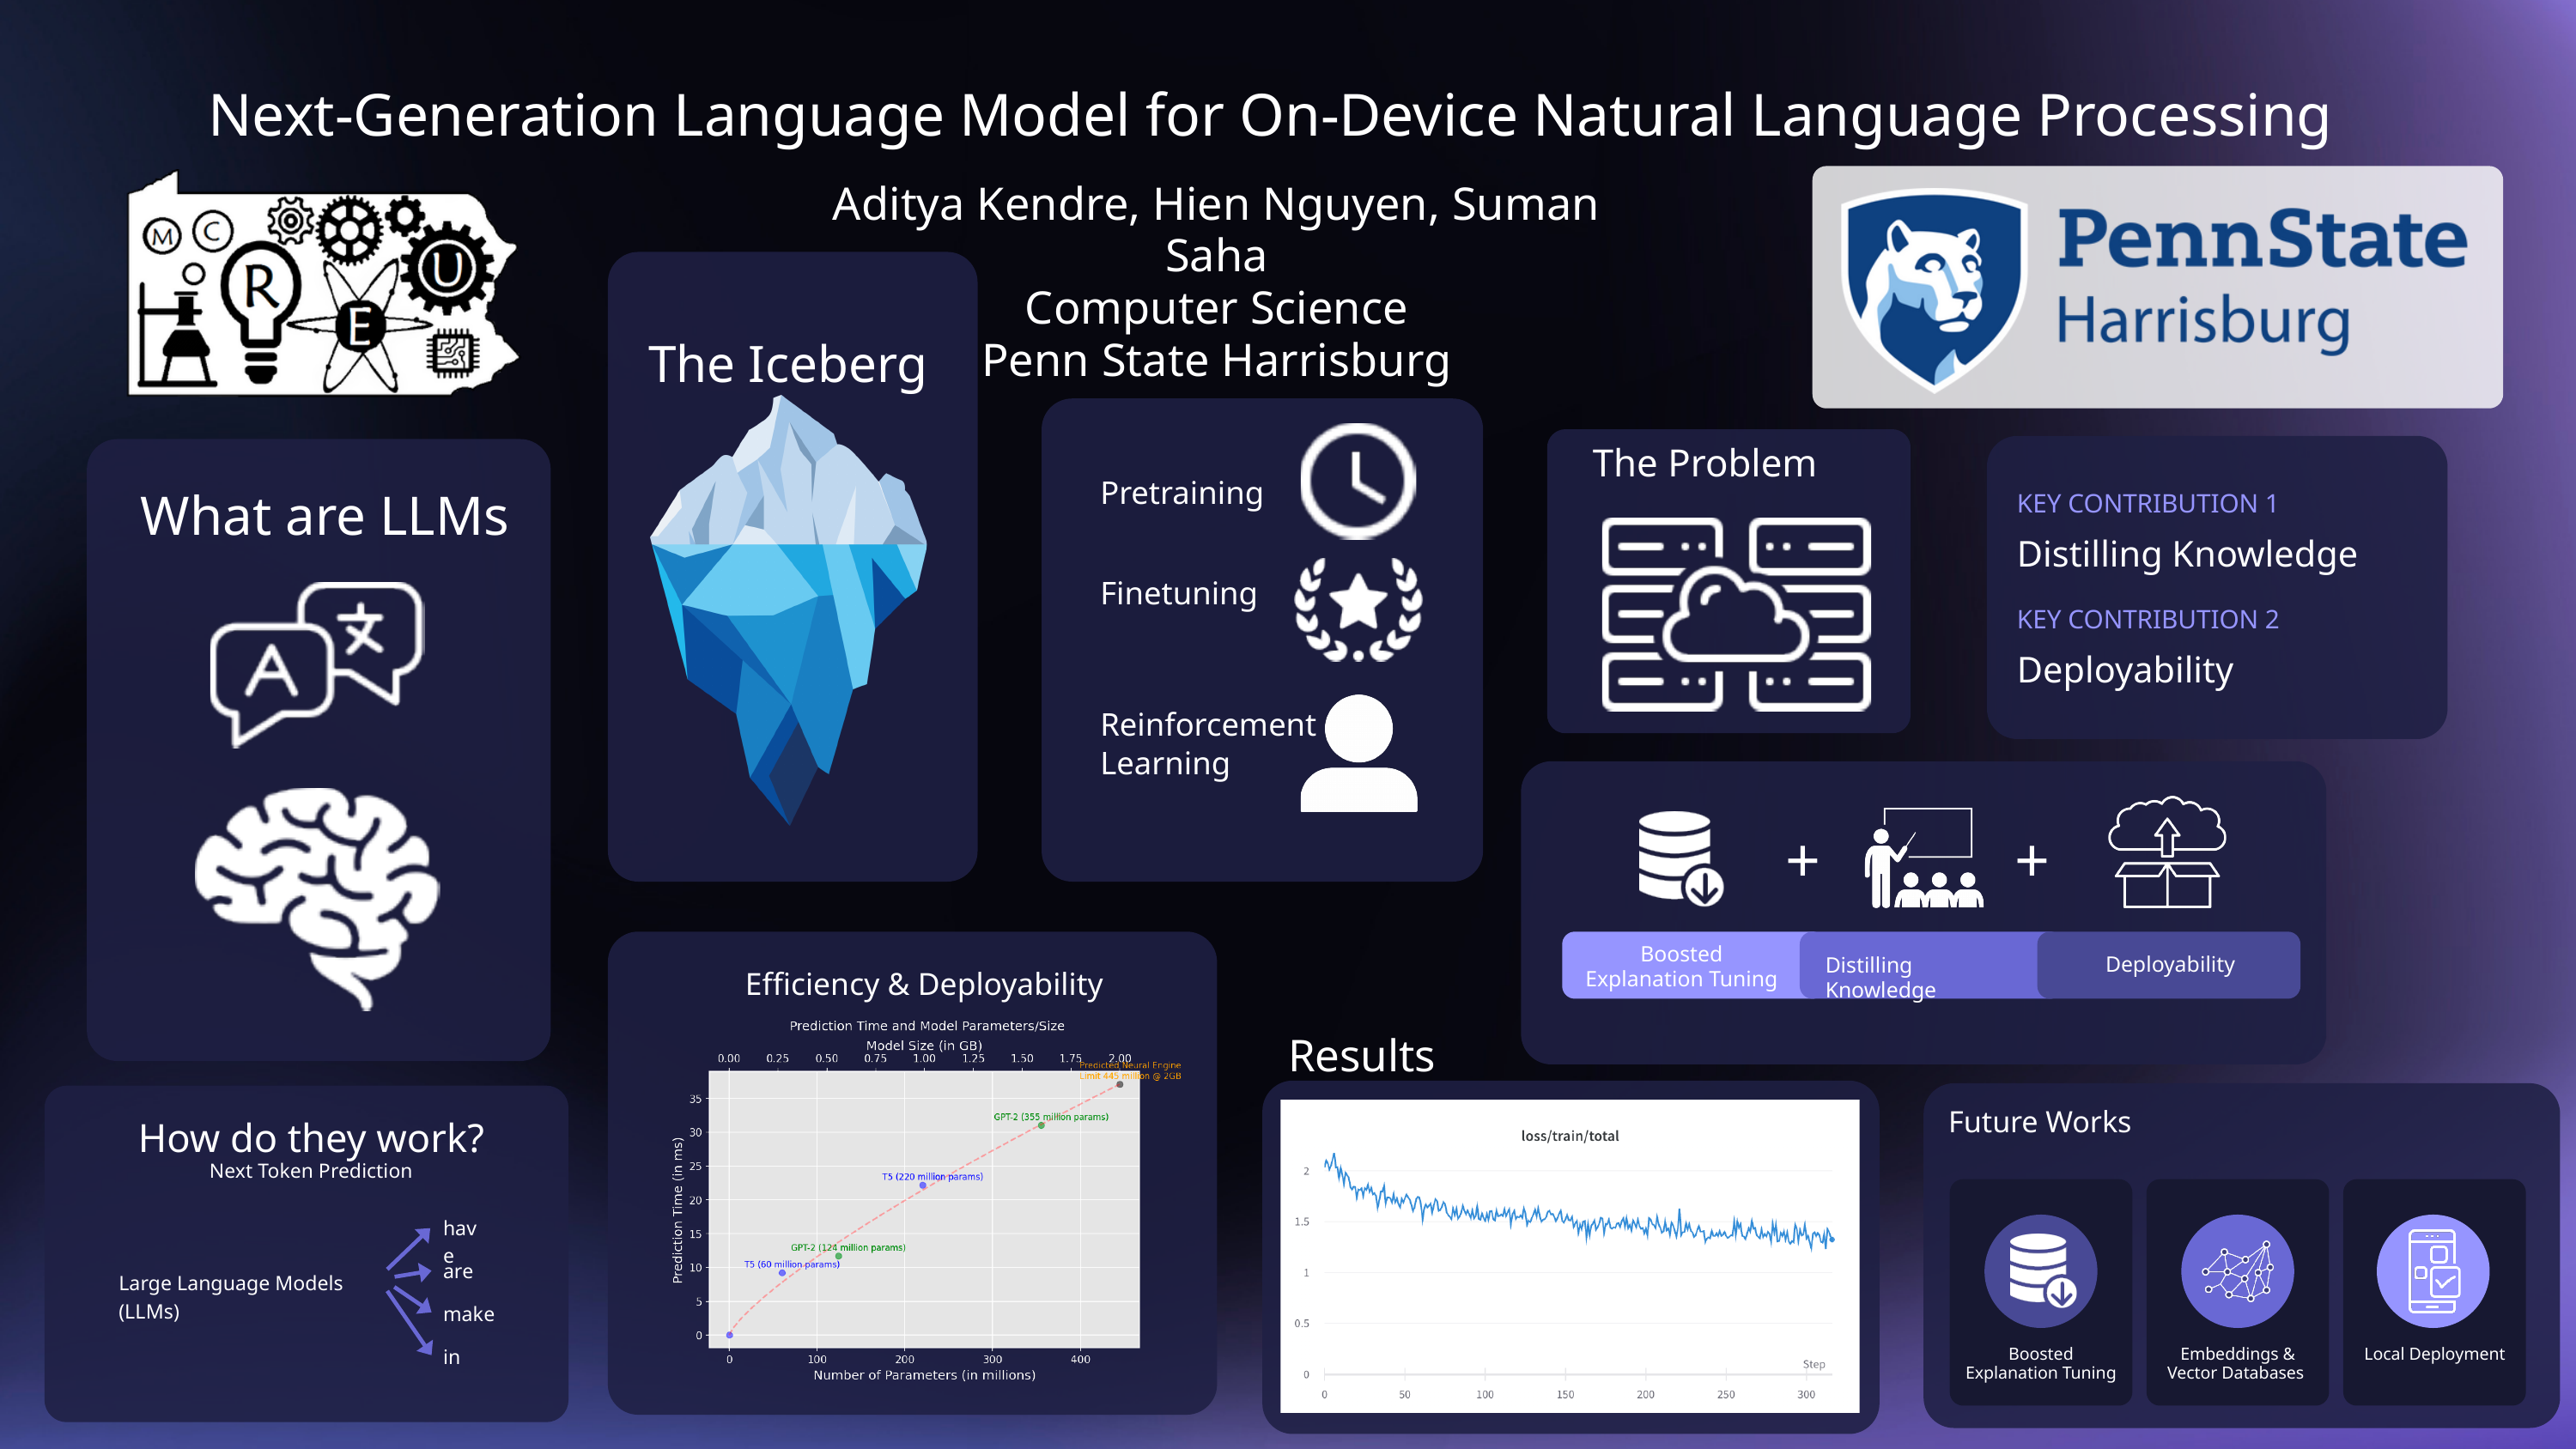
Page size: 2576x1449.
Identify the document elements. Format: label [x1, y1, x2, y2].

text_box [1986, 435, 2488, 740]
text_box [2146, 1179, 2330, 1406]
text_box [1949, 1179, 2133, 1406]
text_box [86, 439, 551, 1062]
text_box [1812, 166, 2504, 409]
text_box [1923, 1082, 2561, 1428]
text_box [1041, 397, 1484, 882]
text_box [1984, 1214, 2099, 1329]
text_box [2180, 1214, 2295, 1329]
text_box [44, 1085, 569, 1422]
text_box [607, 252, 978, 882]
text_box [607, 931, 1218, 1416]
picture [0, 0, 2576, 1449]
text_box [2376, 1214, 2490, 1329]
text_box [1546, 428, 1911, 734]
text_box [1521, 761, 2327, 1065]
text_box [1261, 1080, 1880, 1434]
text_box [2342, 1179, 2526, 1406]
